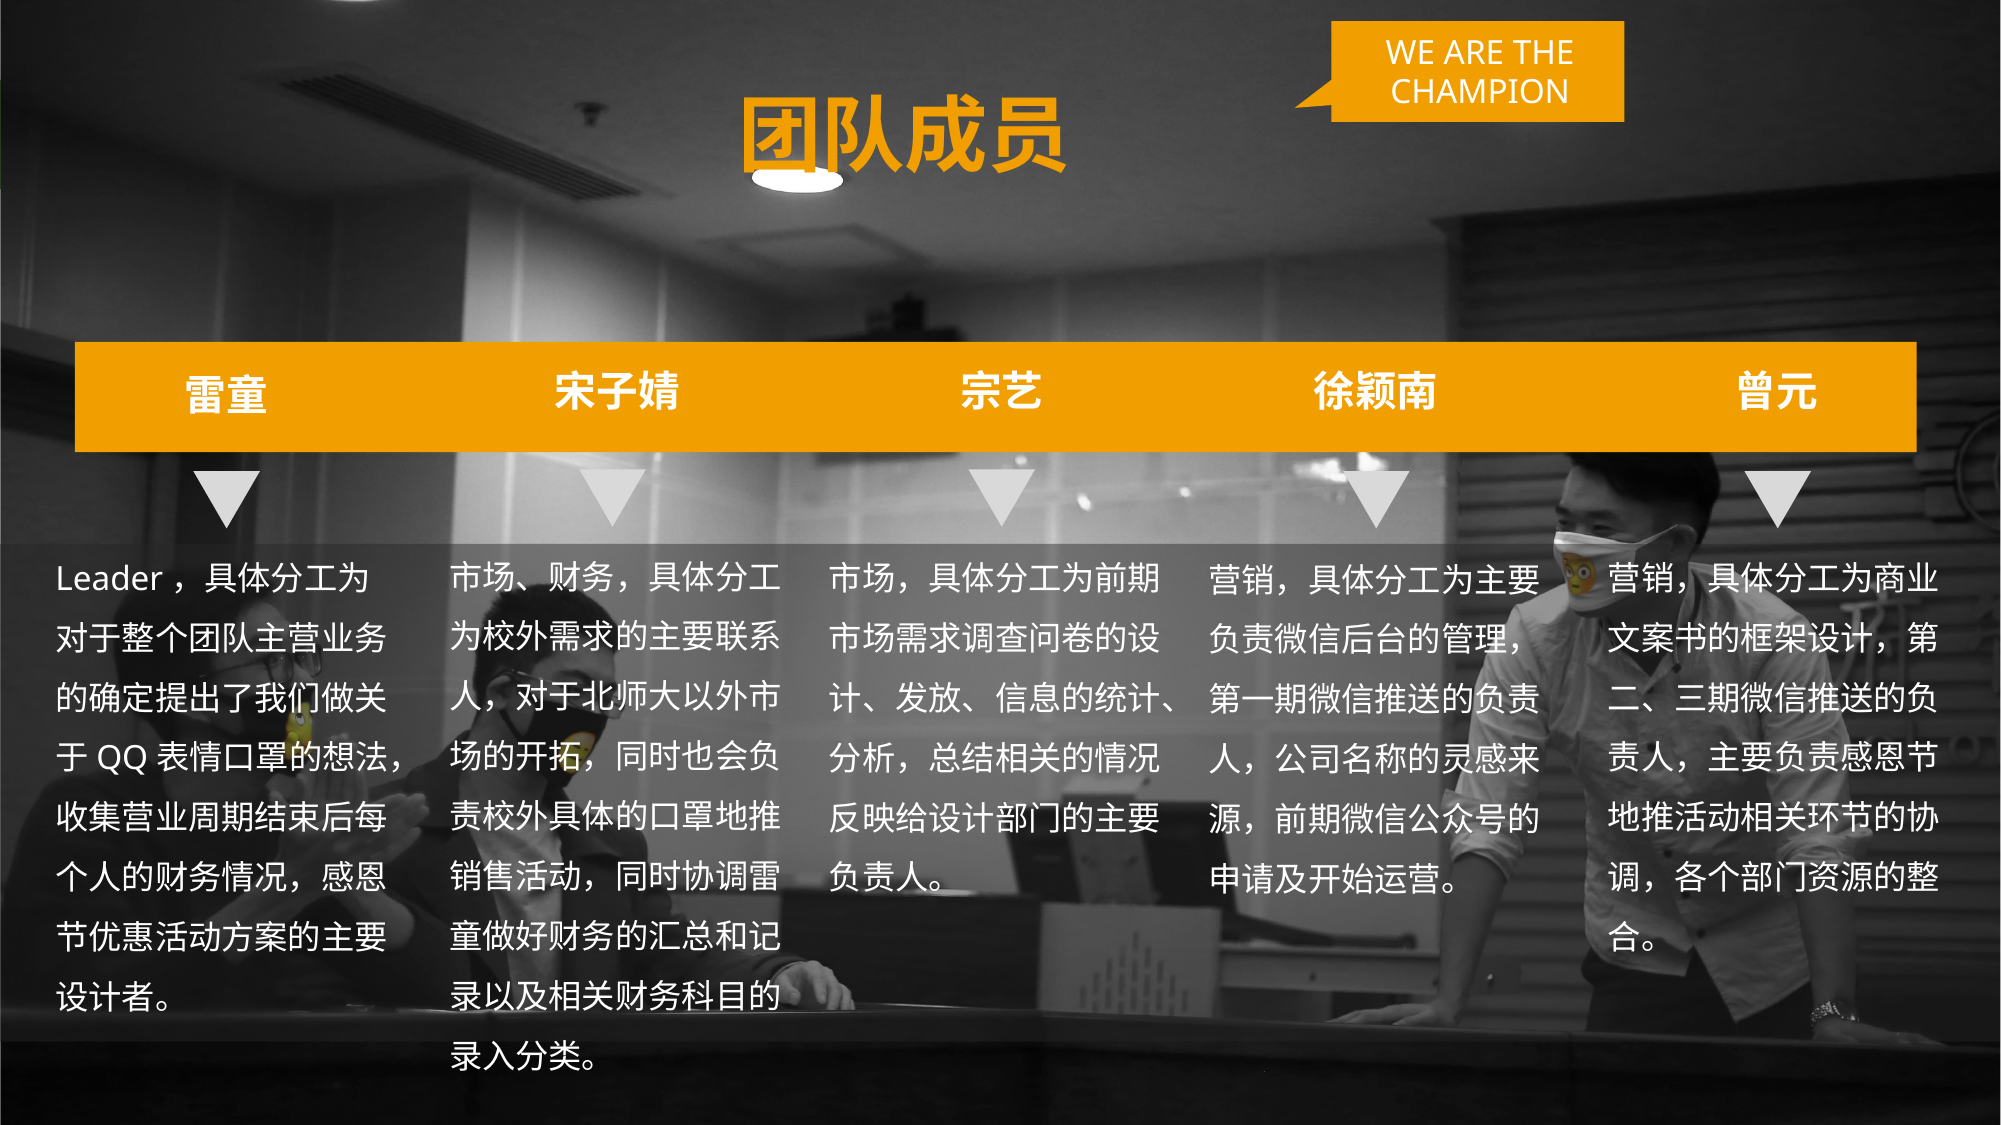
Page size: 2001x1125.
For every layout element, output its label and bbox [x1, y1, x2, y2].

text_box [1331, 21, 1625, 122]
picture [0, 0, 2001, 1125]
